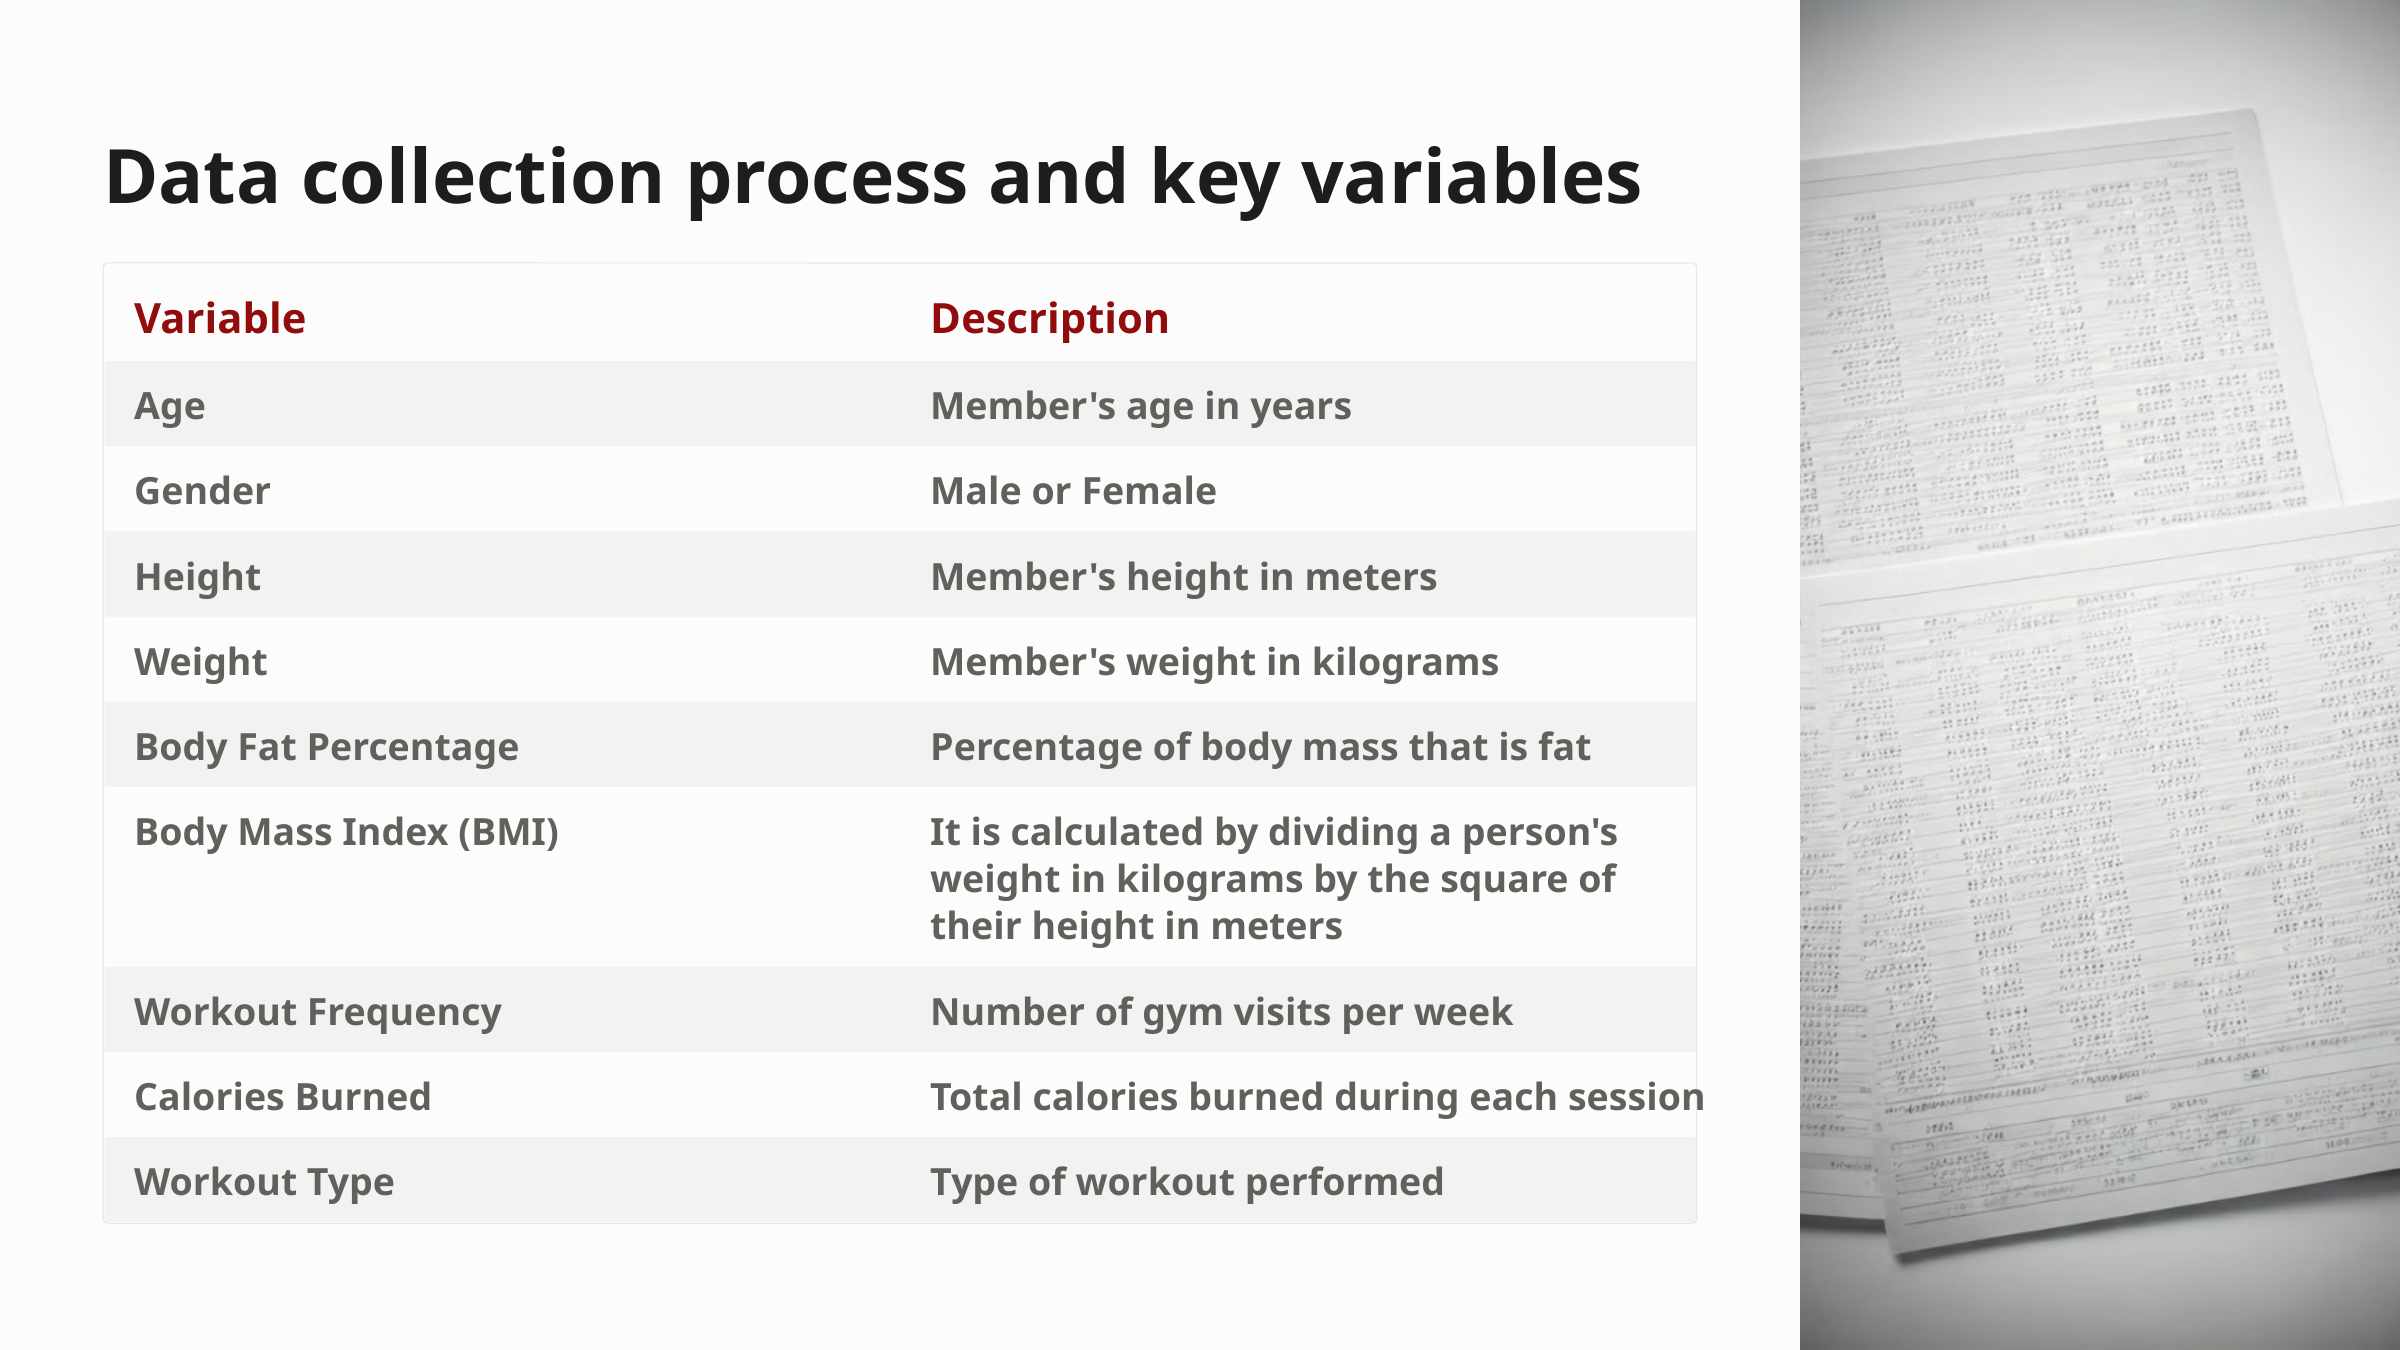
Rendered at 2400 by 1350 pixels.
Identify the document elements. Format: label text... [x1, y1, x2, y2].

text_box [104, 446, 1696, 531]
text_box Calories Burned [134, 1070, 870, 1119]
text_box [104, 966, 1696, 1051]
text_box Member's weight in kilograms [930, 635, 1666, 683]
text_box Workout Type [134, 1156, 870, 1204]
text_box [104, 1137, 1696, 1223]
text_box Member's age in years [930, 380, 1666, 428]
text_box Gender [134, 465, 870, 513]
text_box Member's height in meters [930, 550, 1666, 598]
text_box Male or Female [930, 465, 1666, 513]
picture [1799, 0, 2400, 1350]
text_box Total calories burned during each session [930, 1070, 1666, 1119]
text_box Body Mass Index (BMI) [134, 806, 870, 854]
text_box Body Fat Percentage [134, 720, 870, 769]
text_box [104, 531, 1696, 616]
text_box [104, 616, 1696, 701]
text_box It is calculated by dividing a person's weight in kilograms by the square of their height in meters [930, 806, 1666, 948]
text_box [104, 701, 1696, 787]
text_box Age [134, 380, 870, 428]
text_box Description [930, 283, 1666, 343]
text_box [104, 787, 1696, 966]
text_box [104, 264, 1696, 361]
text_box Data collection process and key variables [103, 126, 1651, 219]
text_box [104, 361, 1696, 446]
text_box Percentage of body mass that is fat [930, 720, 1666, 769]
text_box Variable [134, 283, 870, 343]
text_box Workout Frequency [134, 985, 870, 1033]
text_box Type of workout performed [930, 1156, 1666, 1204]
text_box Height [134, 550, 870, 598]
text_box [104, 1051, 1696, 1137]
text_box Weight [134, 635, 870, 683]
text_box Number of gym visits per week [930, 985, 1666, 1033]
